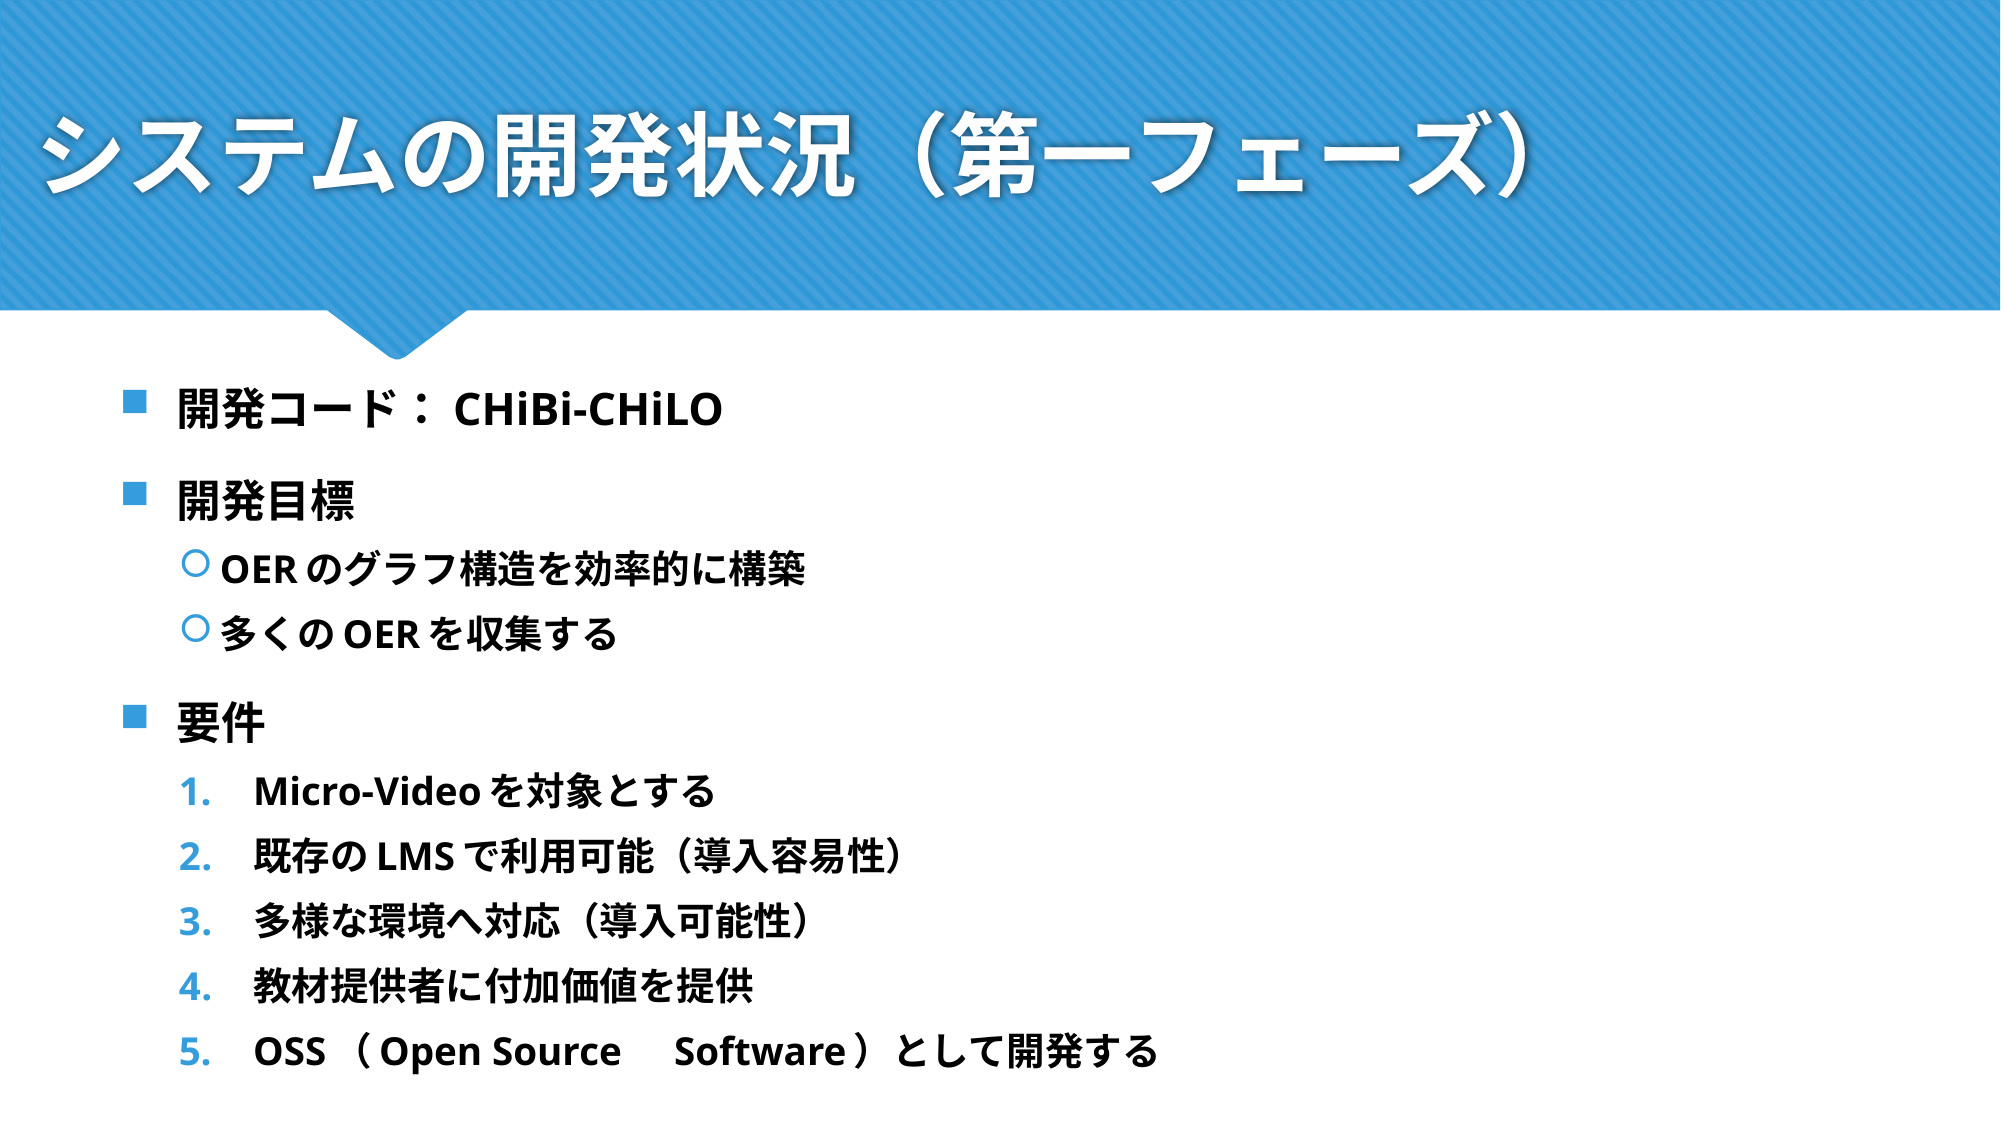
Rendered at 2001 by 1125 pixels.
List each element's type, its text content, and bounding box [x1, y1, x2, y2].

list 開発コード：CHiBi-CHiLO 開発目標 OERのグラフ構造を効率的に構築 多くのOERを収集する 要件 Micro-Videoを対象とする 既存のLMSで利用可能（導入容易性） 多様な環境へ対応（導入可能性） 教材提供者に付加価値を提供 OSS（Open Source Software）として開発する [103, 372, 1892, 1082]
title システムの開発状況（第一フェーズ） [20, 19, 1980, 287]
